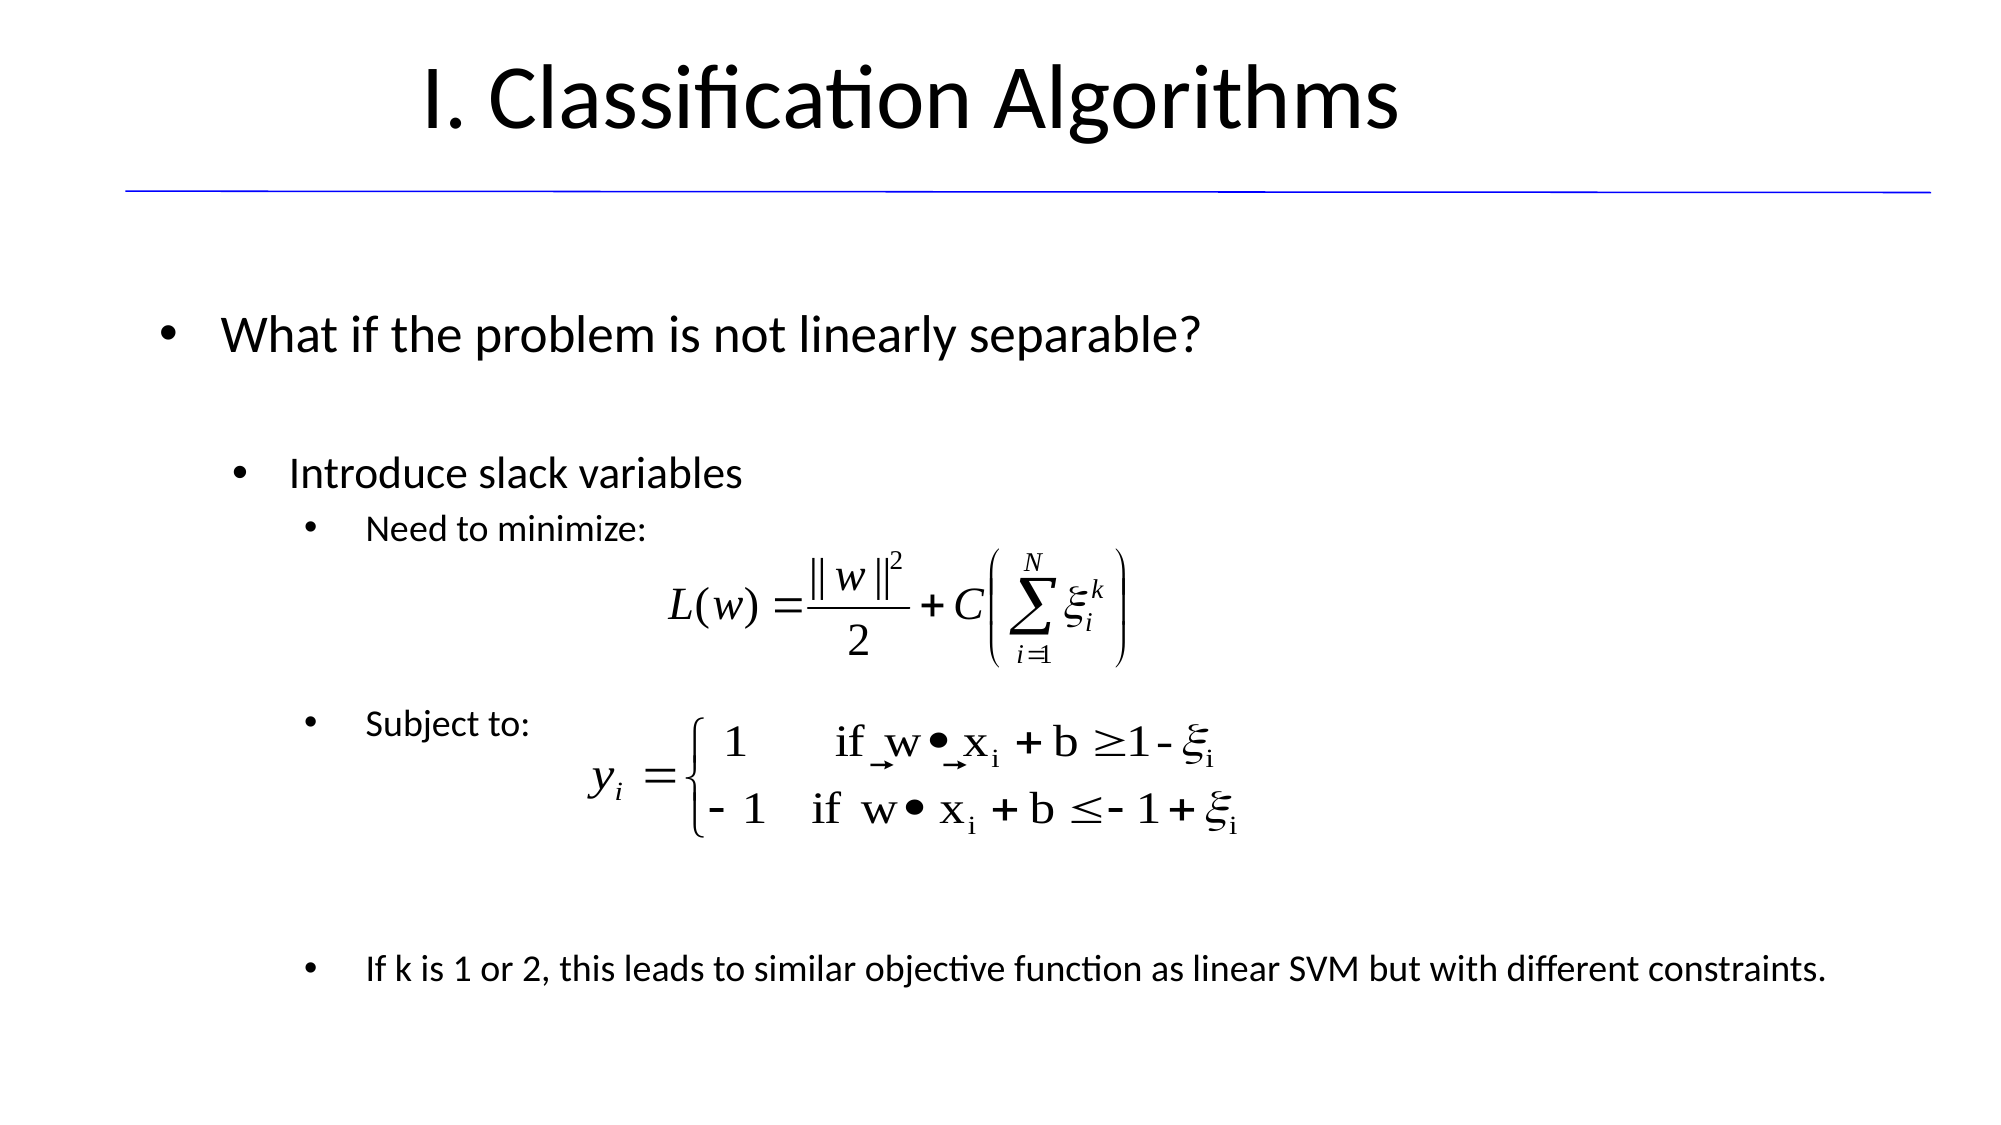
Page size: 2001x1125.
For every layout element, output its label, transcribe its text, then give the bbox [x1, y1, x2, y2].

text_box I. Classification Algorithms [161, 41, 1662, 156]
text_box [659, 538, 1138, 678]
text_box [578, 706, 1250, 850]
list What if the problem is not linearly separable? Introduce slack variables Need to minimize: Subject to: If k is 1 or 2, this leads to similar objective function as linear SVM but with different constraints. [137, 299, 1863, 1014]
